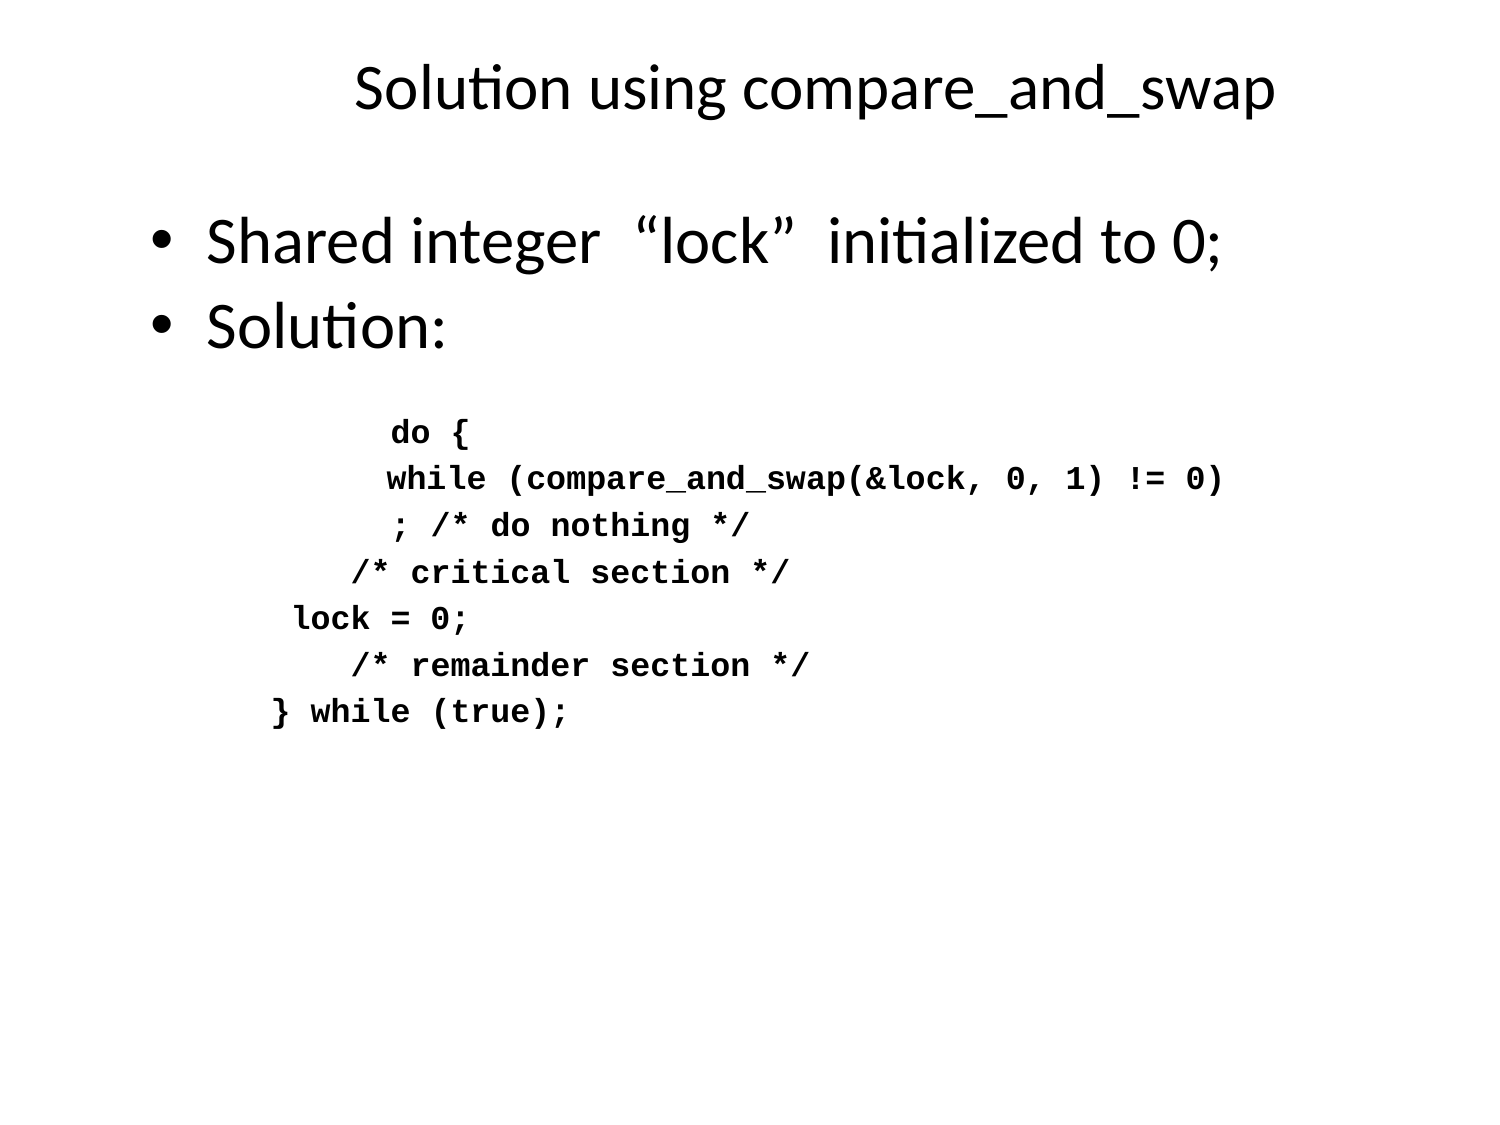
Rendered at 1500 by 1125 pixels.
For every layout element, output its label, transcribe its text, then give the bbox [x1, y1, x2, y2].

title Solution using compare_and_swap [195, 35, 1437, 131]
list Shared integer “lock” initialized to 0; Solution: do { while (compare_and_swap(&lock, 0, 1) != 0) ; /* do nothing */ /* critical section */ lock = 0; /* remainder section */ } while (true); [135, 198, 1410, 910]
